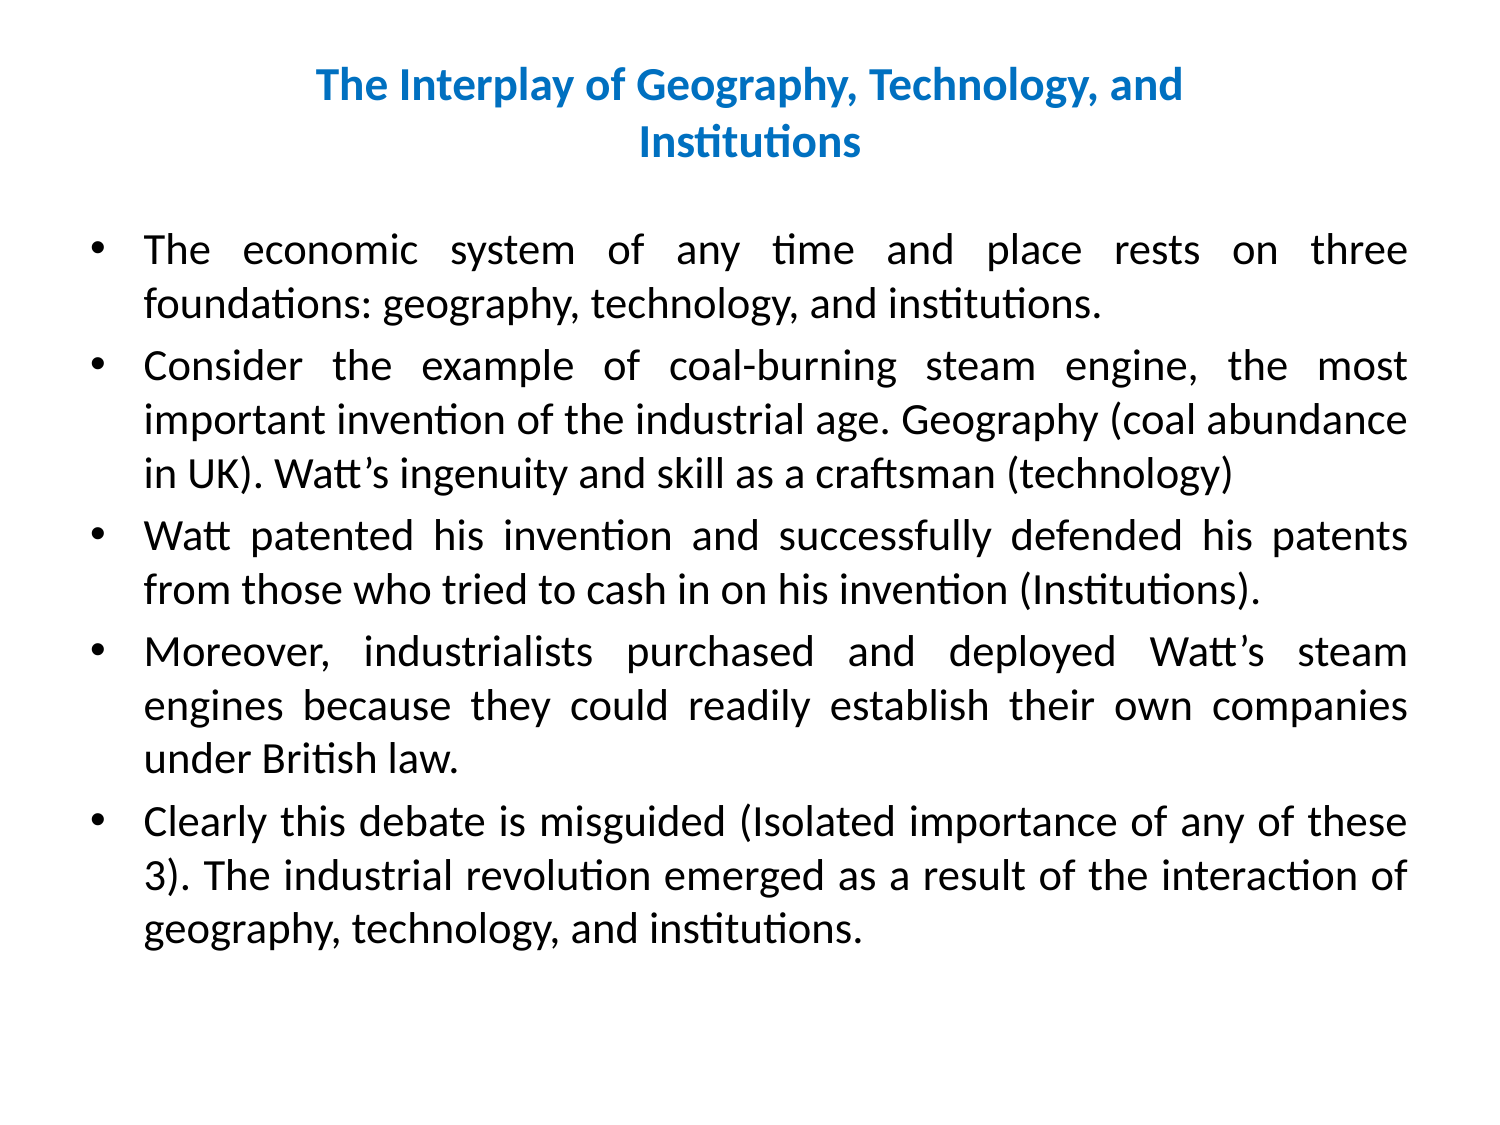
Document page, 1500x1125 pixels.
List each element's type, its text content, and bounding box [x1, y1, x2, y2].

title The Interplay of Geography, Technology, and Institutions [75, 45, 1425, 175]
list The economic system of any time and place rests on three foundations: geography, technology, and institutions. Consider the example of coal-burning steam engine, the most important invention of the industrial age. Geography (coal abundance in UK). Watt’s ingenuity and skill as a craftsman (technology) Watt patented his invention and successfully defended his patents from those who tried to cash in on his invention (Institutions). Moreover, industrialists purchased and deployed Watt’s steam engines because they could readily establish their own companies under British law. Clearly this debate is misguided (Isolated importance of any of these 3). The industrial revolution emerged as a result of the interaction of geography, technology, and institutions. [75, 212, 1425, 1005]
